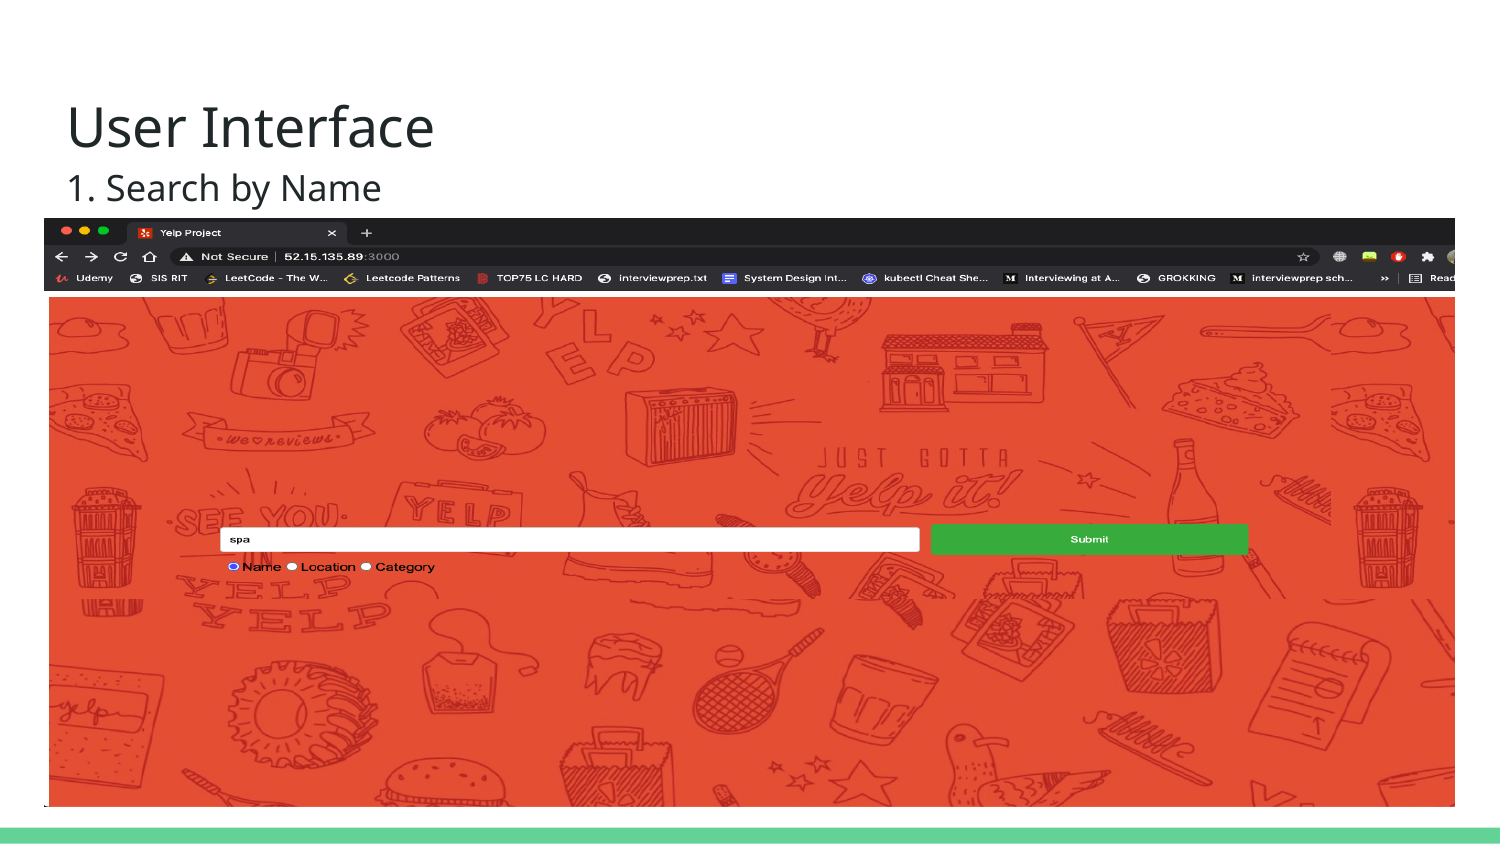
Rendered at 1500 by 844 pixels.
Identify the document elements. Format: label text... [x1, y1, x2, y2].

picture [44, 217, 1456, 807]
list [51, 189, 1449, 216]
title User Interface 1. Search by Name [51, 72, 1449, 189]
